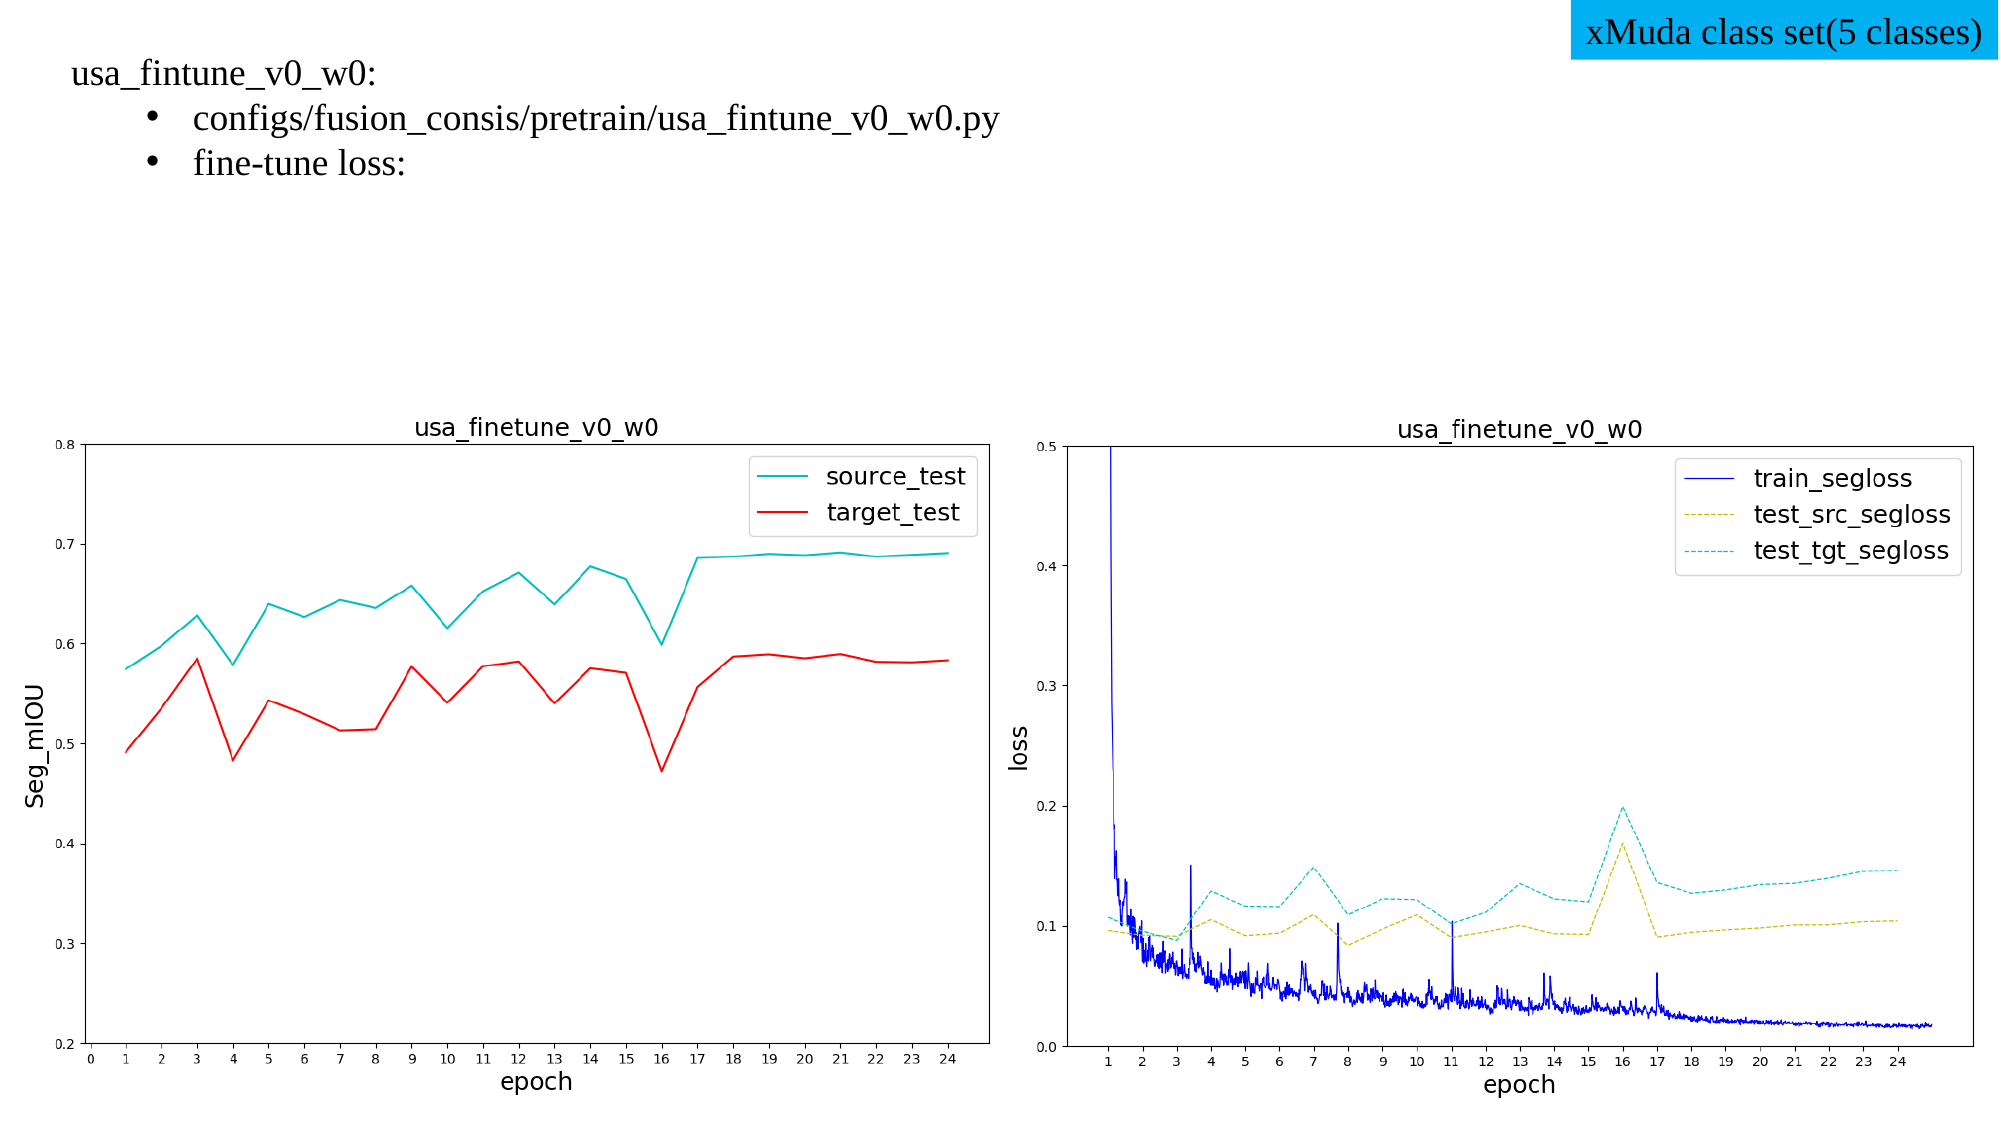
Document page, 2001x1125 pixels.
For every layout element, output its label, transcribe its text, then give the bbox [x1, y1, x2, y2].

picture [22, 412, 1989, 1100]
text_box xMuda class set(5 classes) [1570, 0, 1999, 60]
